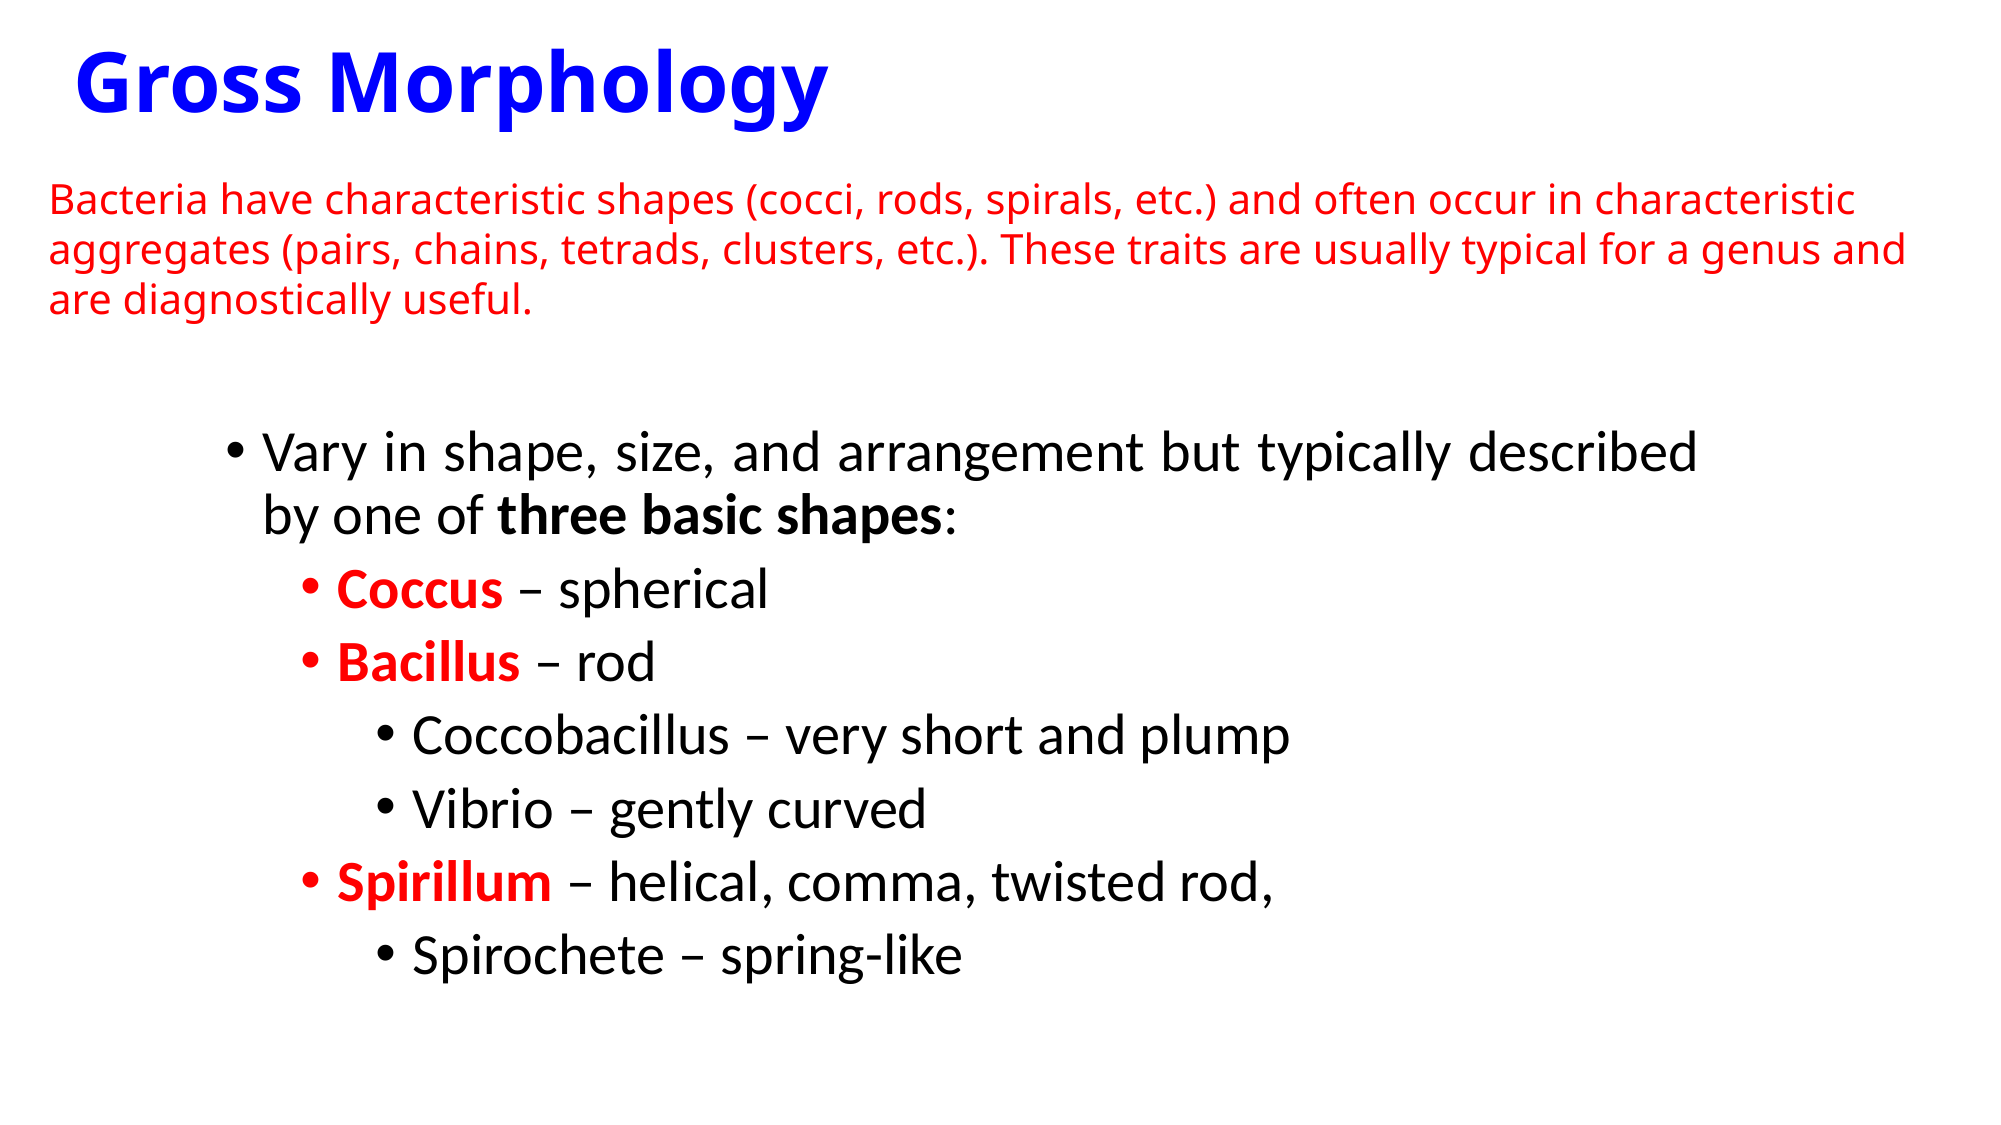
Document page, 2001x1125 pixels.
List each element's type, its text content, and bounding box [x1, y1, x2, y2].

title Gross Morphology [58, 31, 1465, 140]
list Vary in shape, size, and arrangement but typically described by one of three basic shapes: Coccus – spherical Bacillus – rod Coccobacillus – very short and plump Vibrio – gently curved Spirillum – helical, comma, twisted rod, Spirochete – spring-like [210, 413, 1715, 1045]
text_box Bacteria have characteristic shapes (cocci, rods, spirals, etc.) and often occur in characteristic aggregates (pairs, chains, tetrads, clusters, etc.). These traits are usually typical for a genus and are diagnostically useful. [33, 165, 1932, 331]
